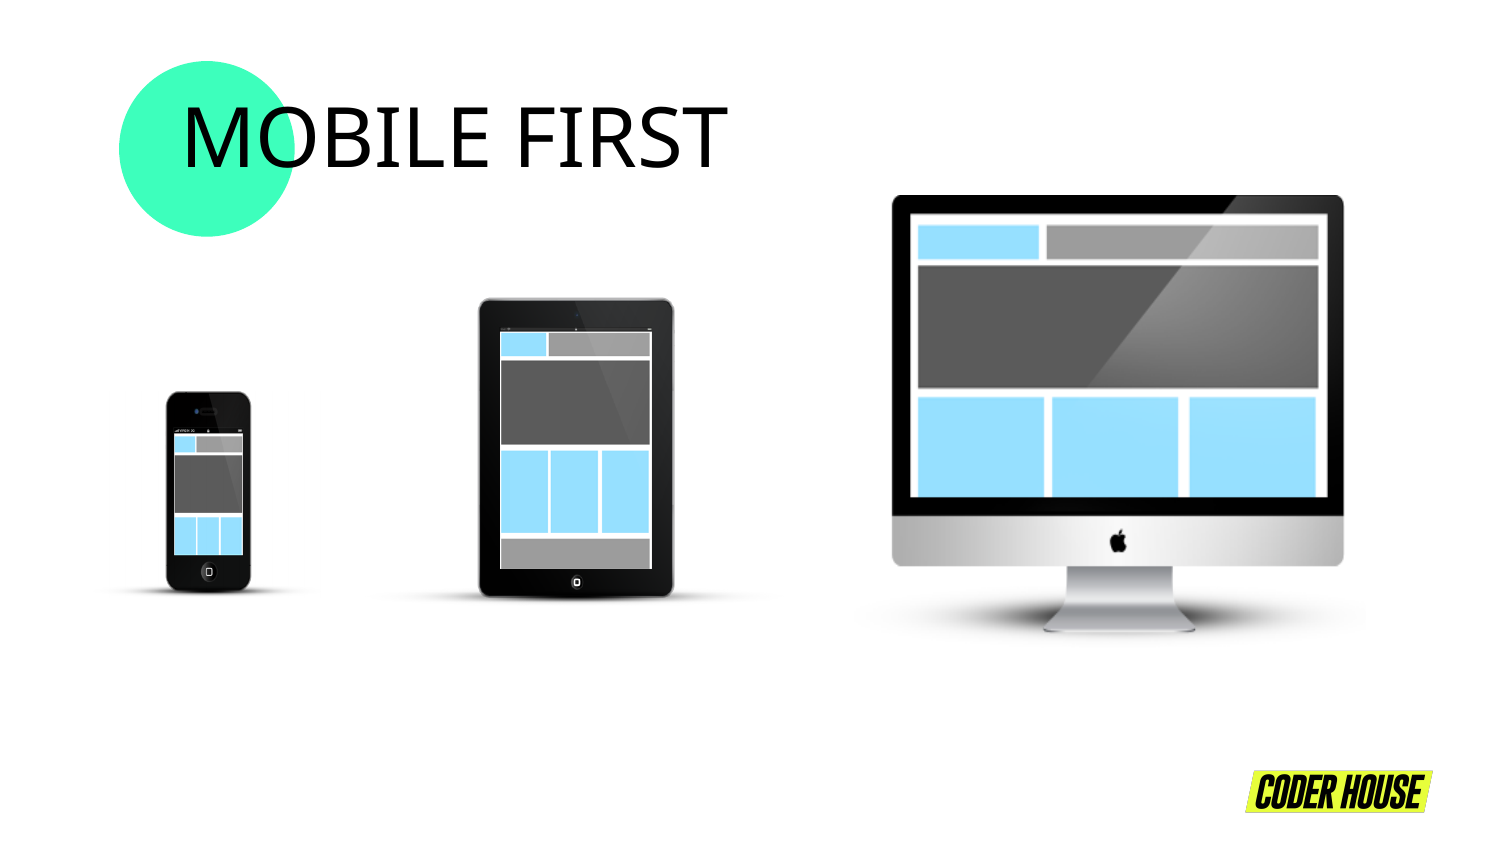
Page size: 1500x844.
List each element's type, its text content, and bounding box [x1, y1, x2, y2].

picture [365, 296, 784, 606]
text_box MOBILE FIRST [165, 54, 1334, 169]
text_box [119, 71, 293, 237]
picture [854, 195, 1366, 649]
picture [1241, 764, 1437, 819]
picture [92, 391, 321, 598]
